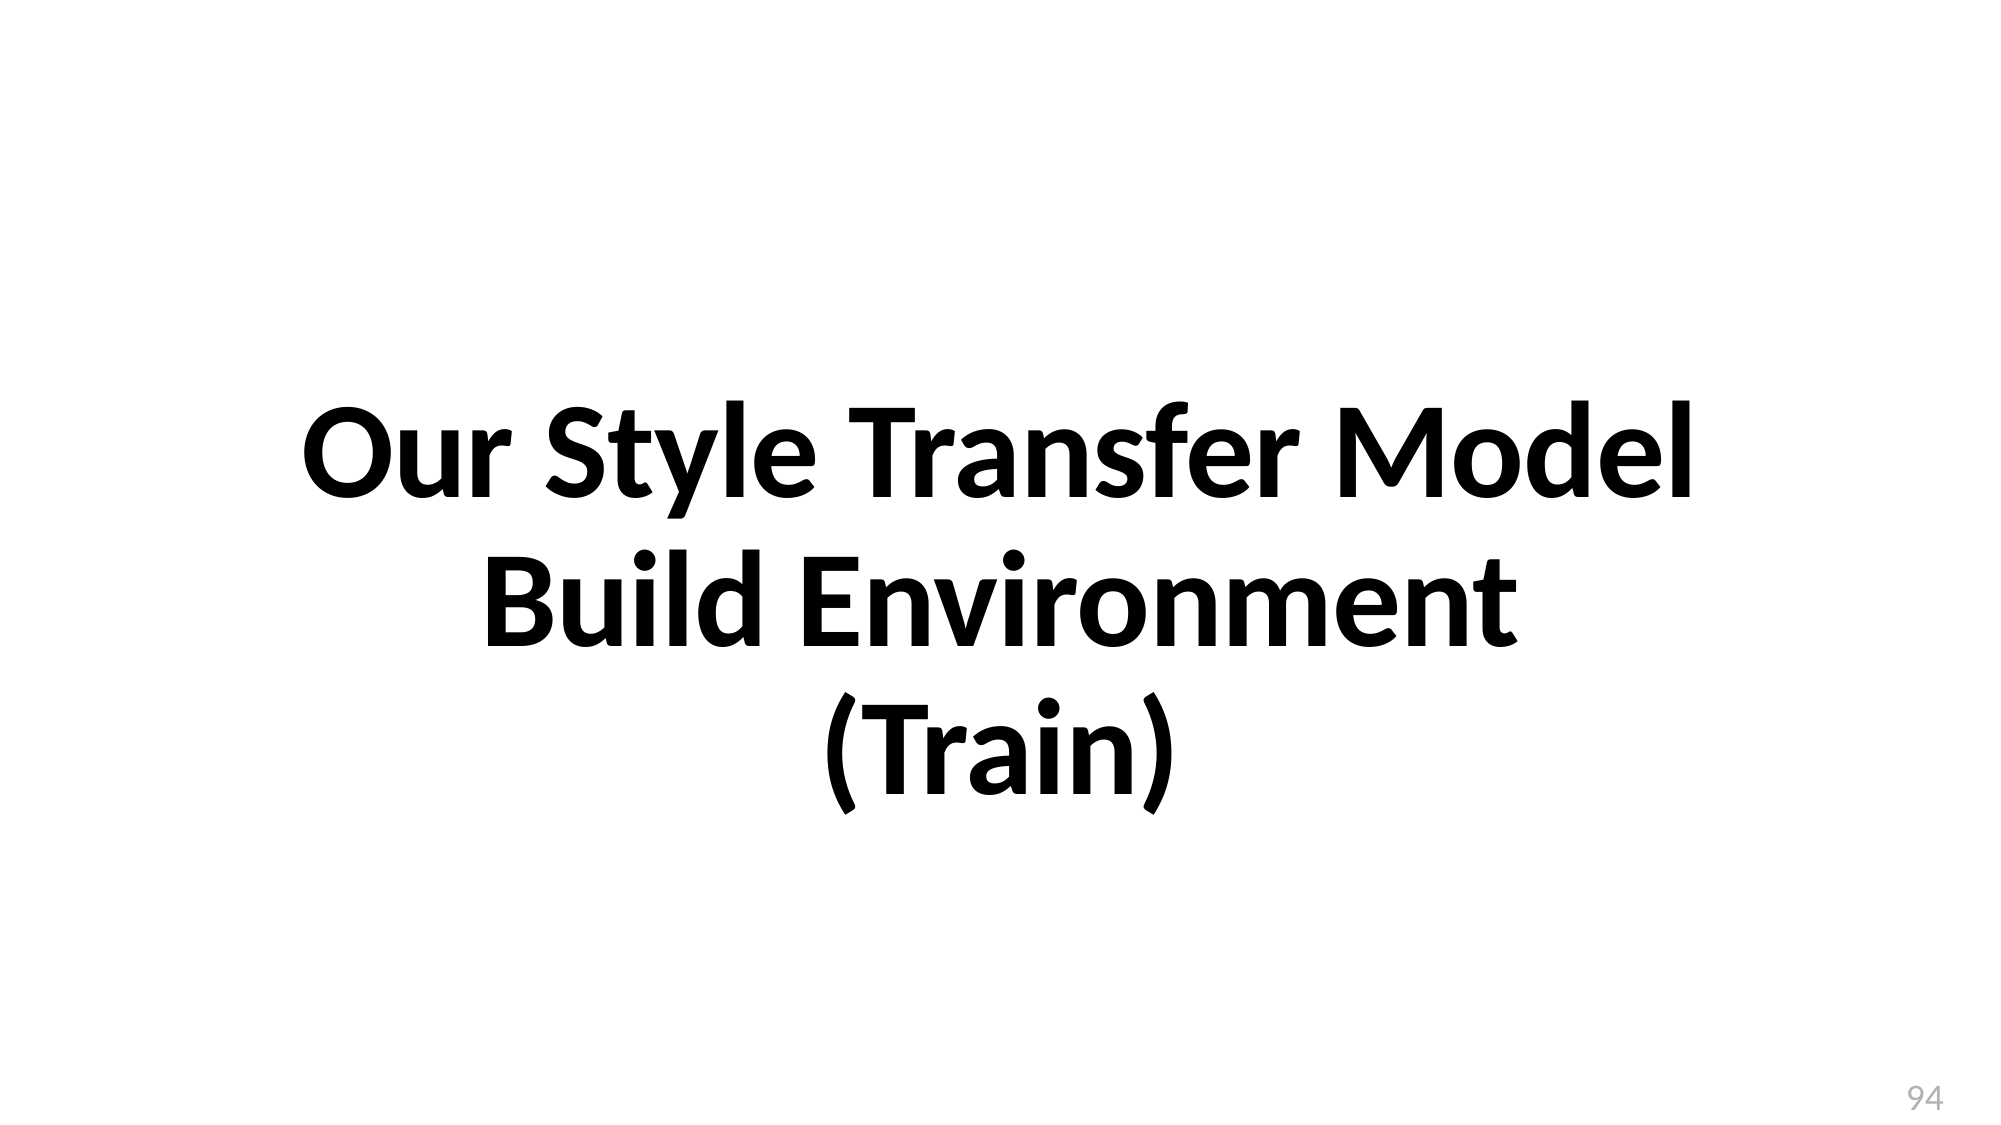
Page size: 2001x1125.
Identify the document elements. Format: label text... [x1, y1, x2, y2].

slide_number 94 [1508, 1065, 1959, 1125]
text_box Our Style Transfer Model Build Environment (Train) [0, 163, 2000, 832]
